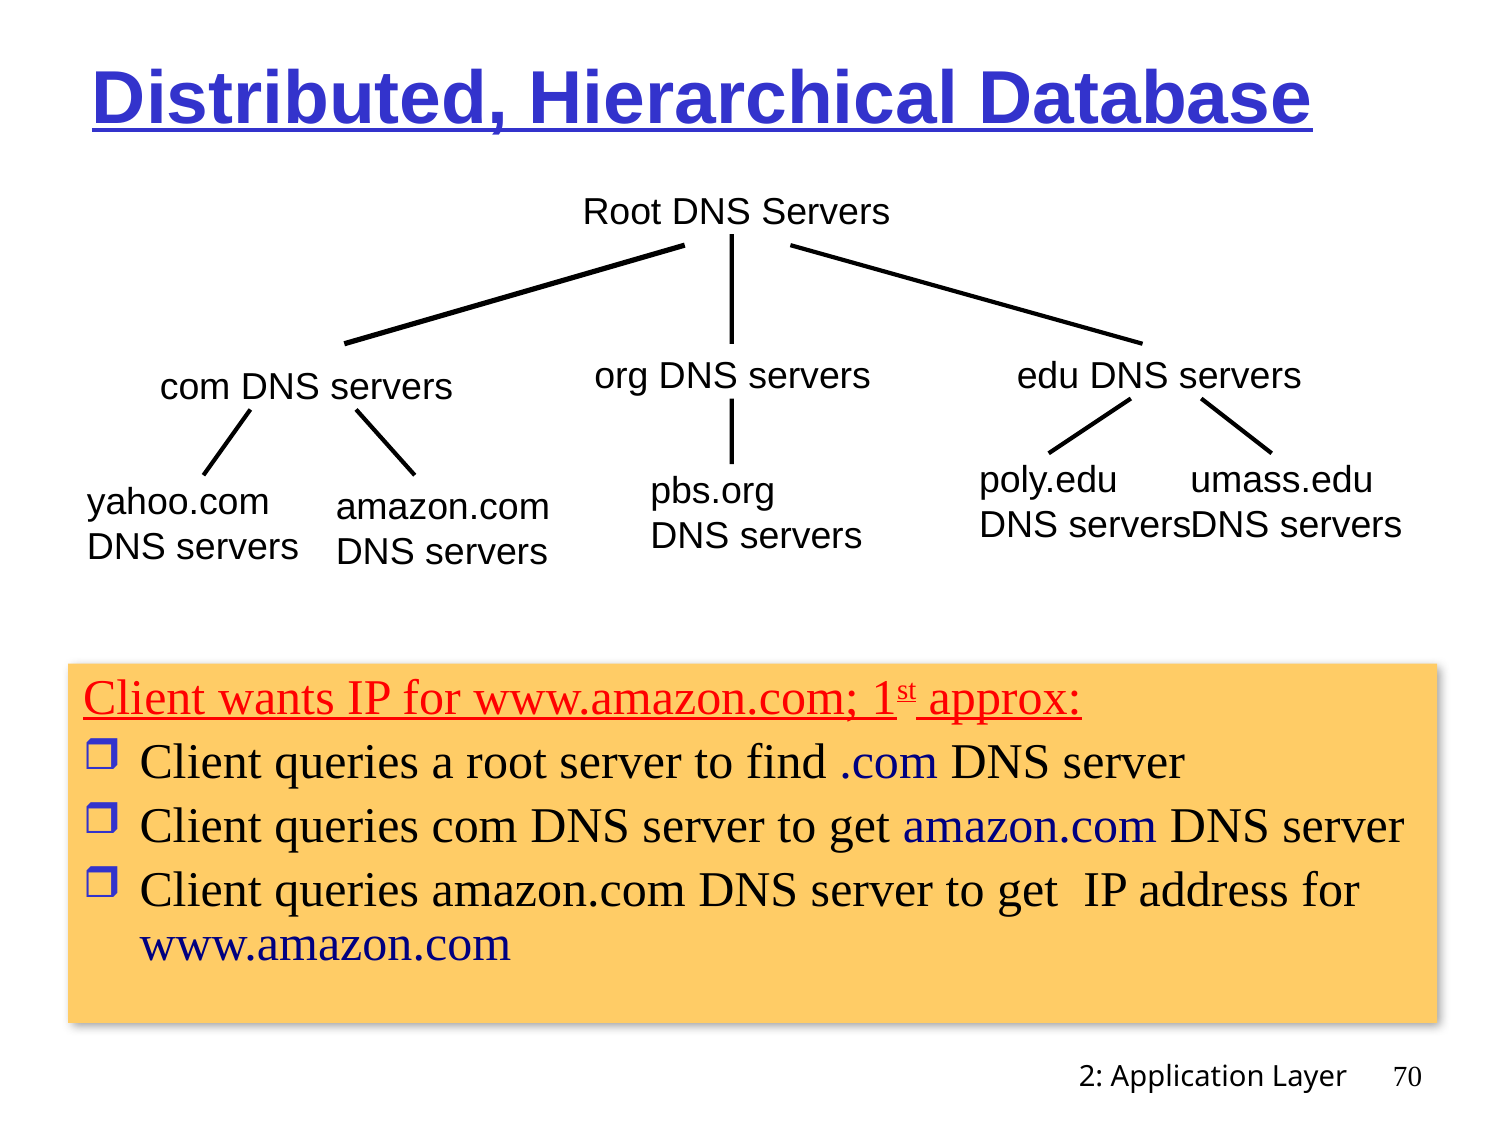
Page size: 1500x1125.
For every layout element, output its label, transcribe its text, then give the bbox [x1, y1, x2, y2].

footer 2: Application Layer [887, 1049, 1362, 1125]
title Distributed, Hierarchical Database [76, 0, 1352, 177]
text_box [71, 179, 1419, 581]
slide_number 70 [1362, 1049, 1438, 1125]
list Client wants IP for www.amazon.com; 1st approx: Client queries a root server to find .com DNS server Client queries com DNS server to get amazon.com DNS server Client queries amazon.com DNS server to get IP address for www.amazon.com [68, 663, 1438, 1023]
